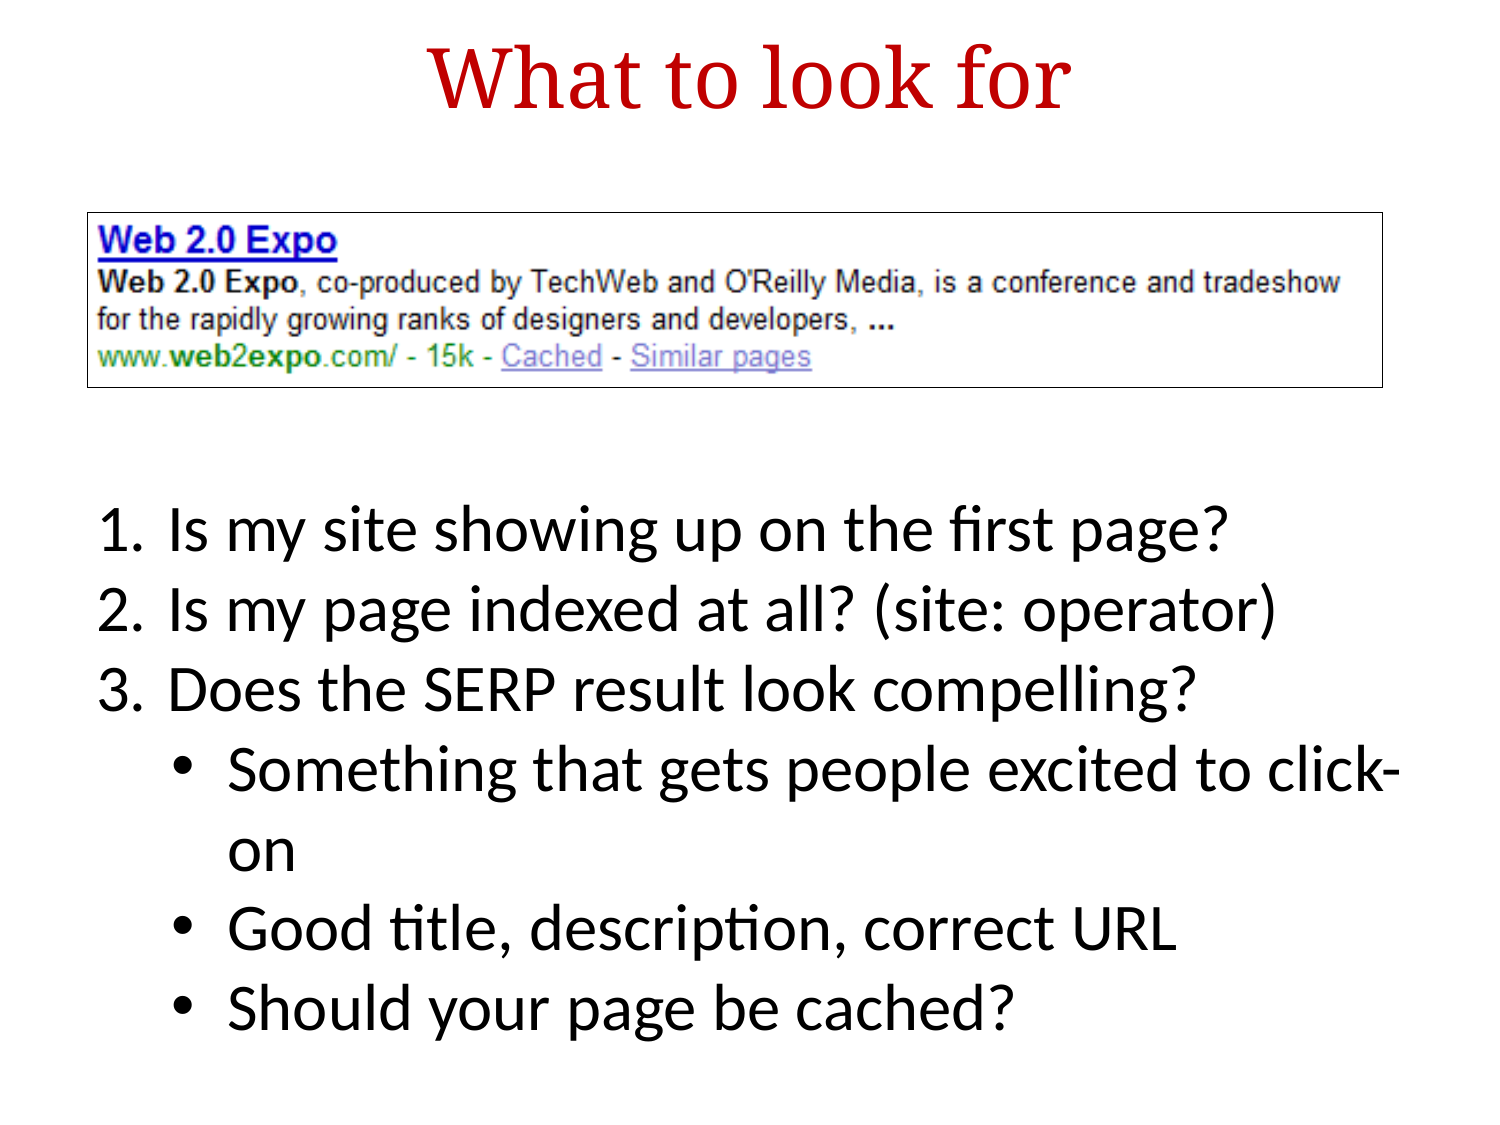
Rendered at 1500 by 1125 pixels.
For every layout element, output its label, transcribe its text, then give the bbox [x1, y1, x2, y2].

text_box Is my site showing up on the first page? Is my page indexed at all? (site: operator) Does the SERP result look compelling? Something that gets people excited to click-on Good title, description, correct URL Should your page be cached? [81, 477, 1419, 1052]
title What to look for [75, 24, 1425, 125]
picture [87, 212, 1382, 388]
